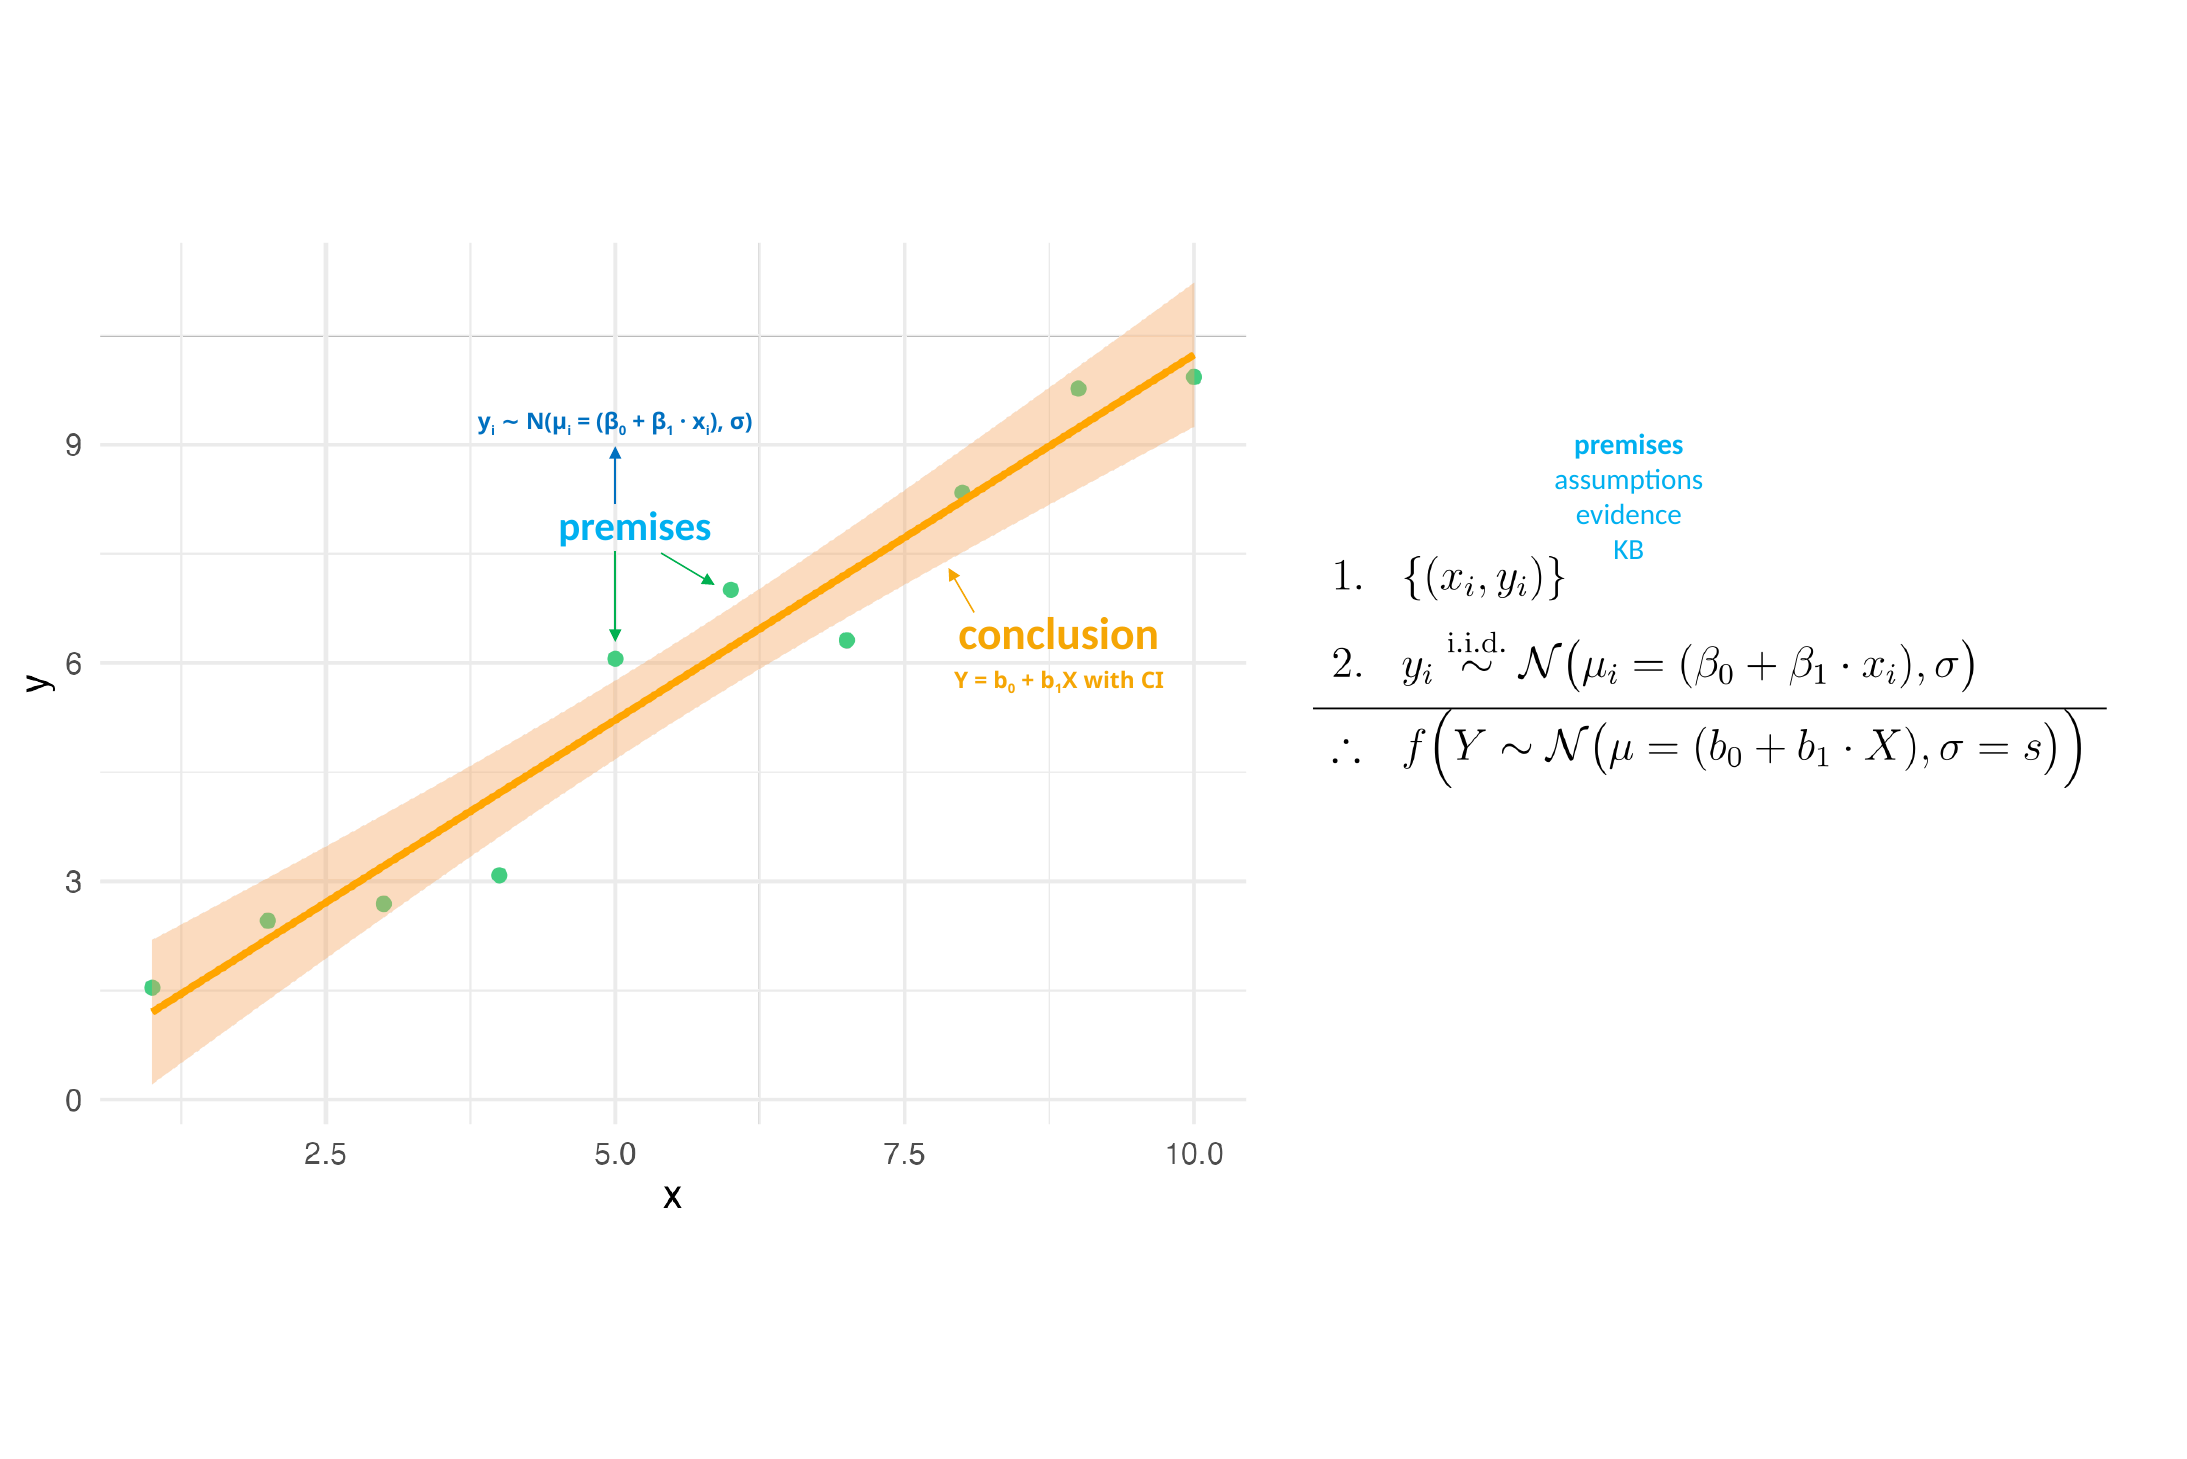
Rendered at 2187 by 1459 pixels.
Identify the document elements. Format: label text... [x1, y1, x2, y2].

text_box premises assumptions evidence KB [1539, 418, 1719, 556]
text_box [948, 568, 975, 613]
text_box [661, 553, 715, 585]
picture [1313, 556, 2107, 788]
picture [0, 223, 1265, 1235]
